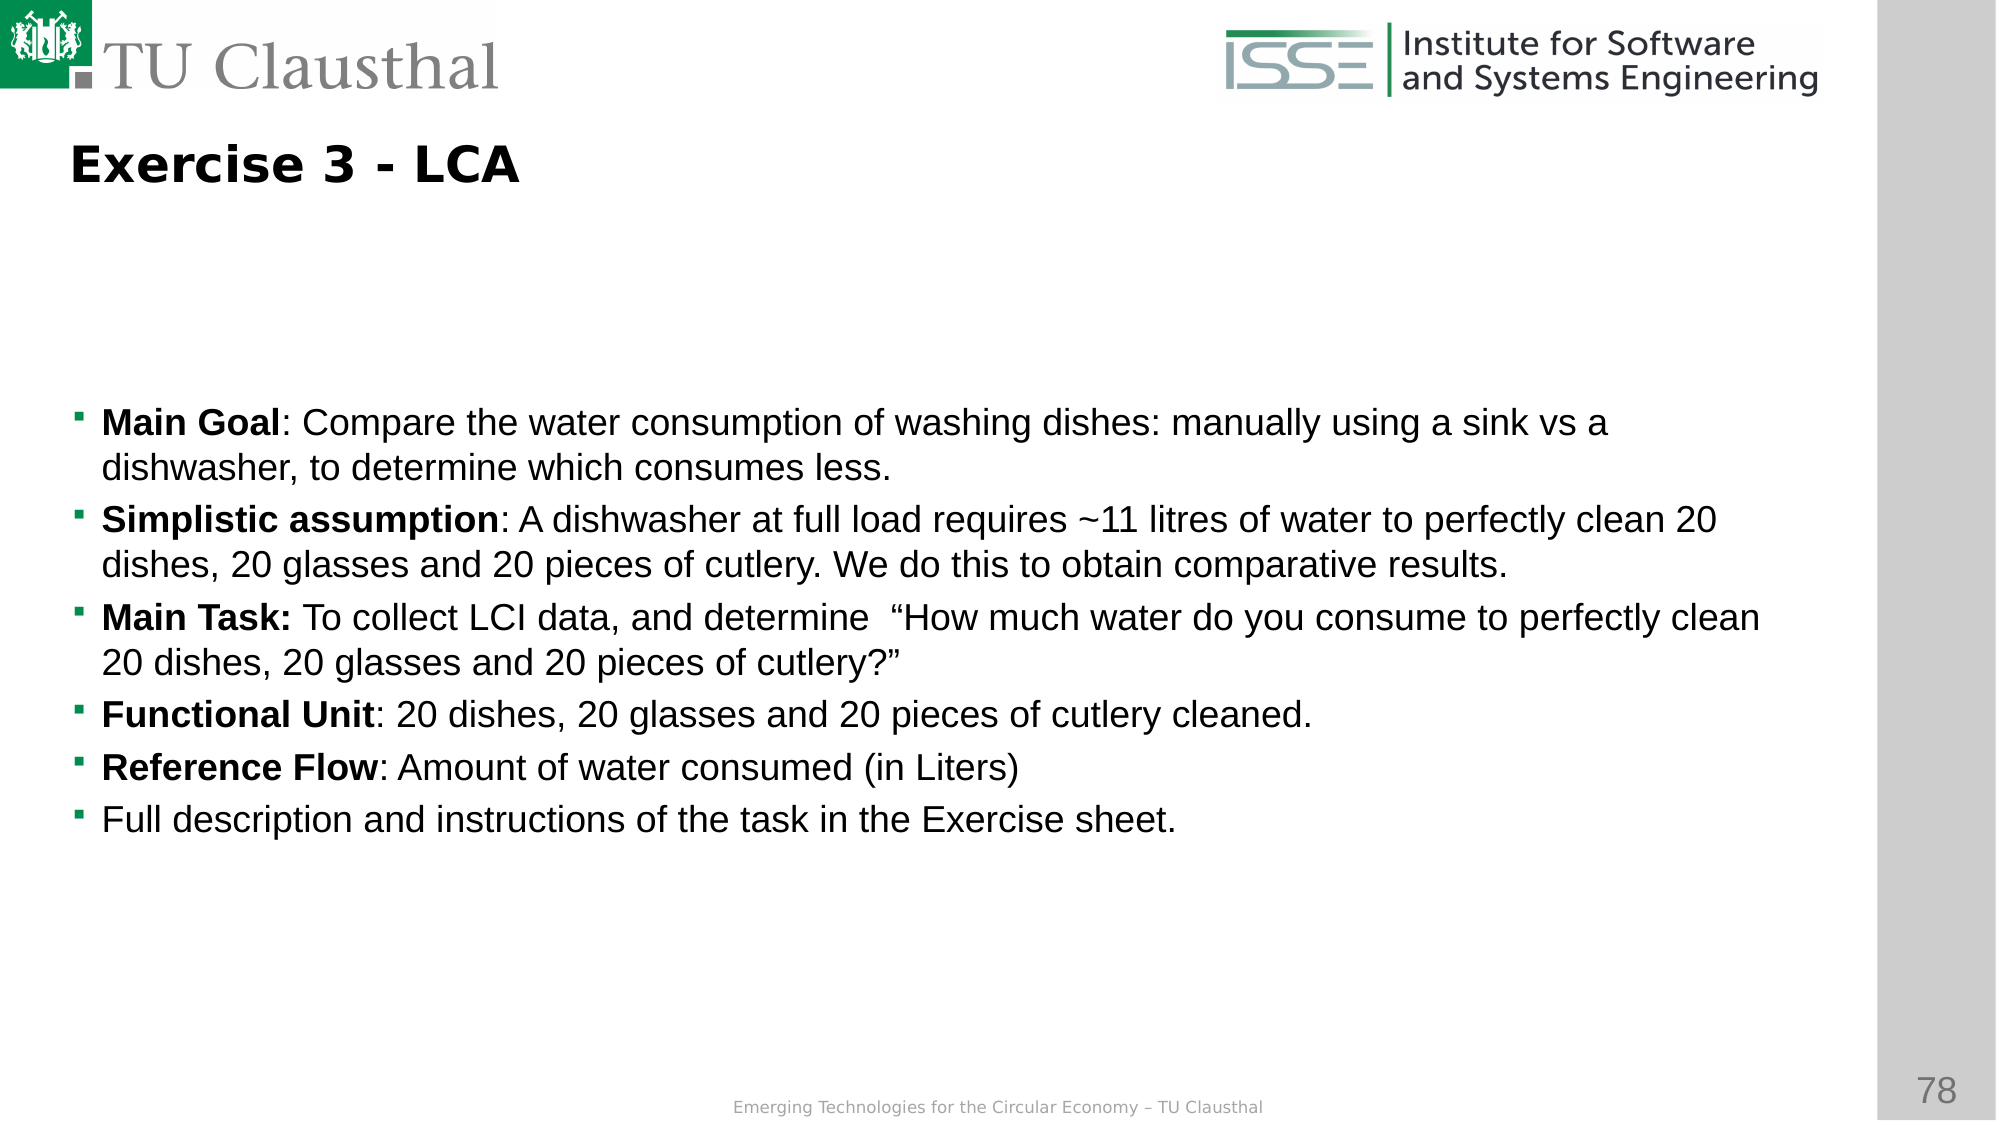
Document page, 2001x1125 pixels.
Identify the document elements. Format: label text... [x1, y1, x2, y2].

text_box Main Goal: Compare the water consumption of washing dishes: manually using a sink vs a dishwasher, to determine which consumes less. Simplistic assumption: A dishwasher at full load requires ~11 litres of water to perfectly clean 20 dishes, 20 glasses and 20 pieces of cutlery. We do this to obtain comparative results. Main Task: To collect LCI data, and determine “How much water do you consume to perfectly clean 20 dishes, 20 glasses and 20 pieces of cutlery?” Functional Unit: 20 dishes, 20 glasses and 20 pieces of cutlery cleaned. Reference Flow: Amount of water consumed (in Liters) Full description and instructions of the task in the Exercise sheet. [54, 208, 1815, 1031]
text_box Exercise 3 - LCA [54, 125, 1815, 204]
picture [0, 0, 498, 89]
picture [1218, 22, 1823, 103]
